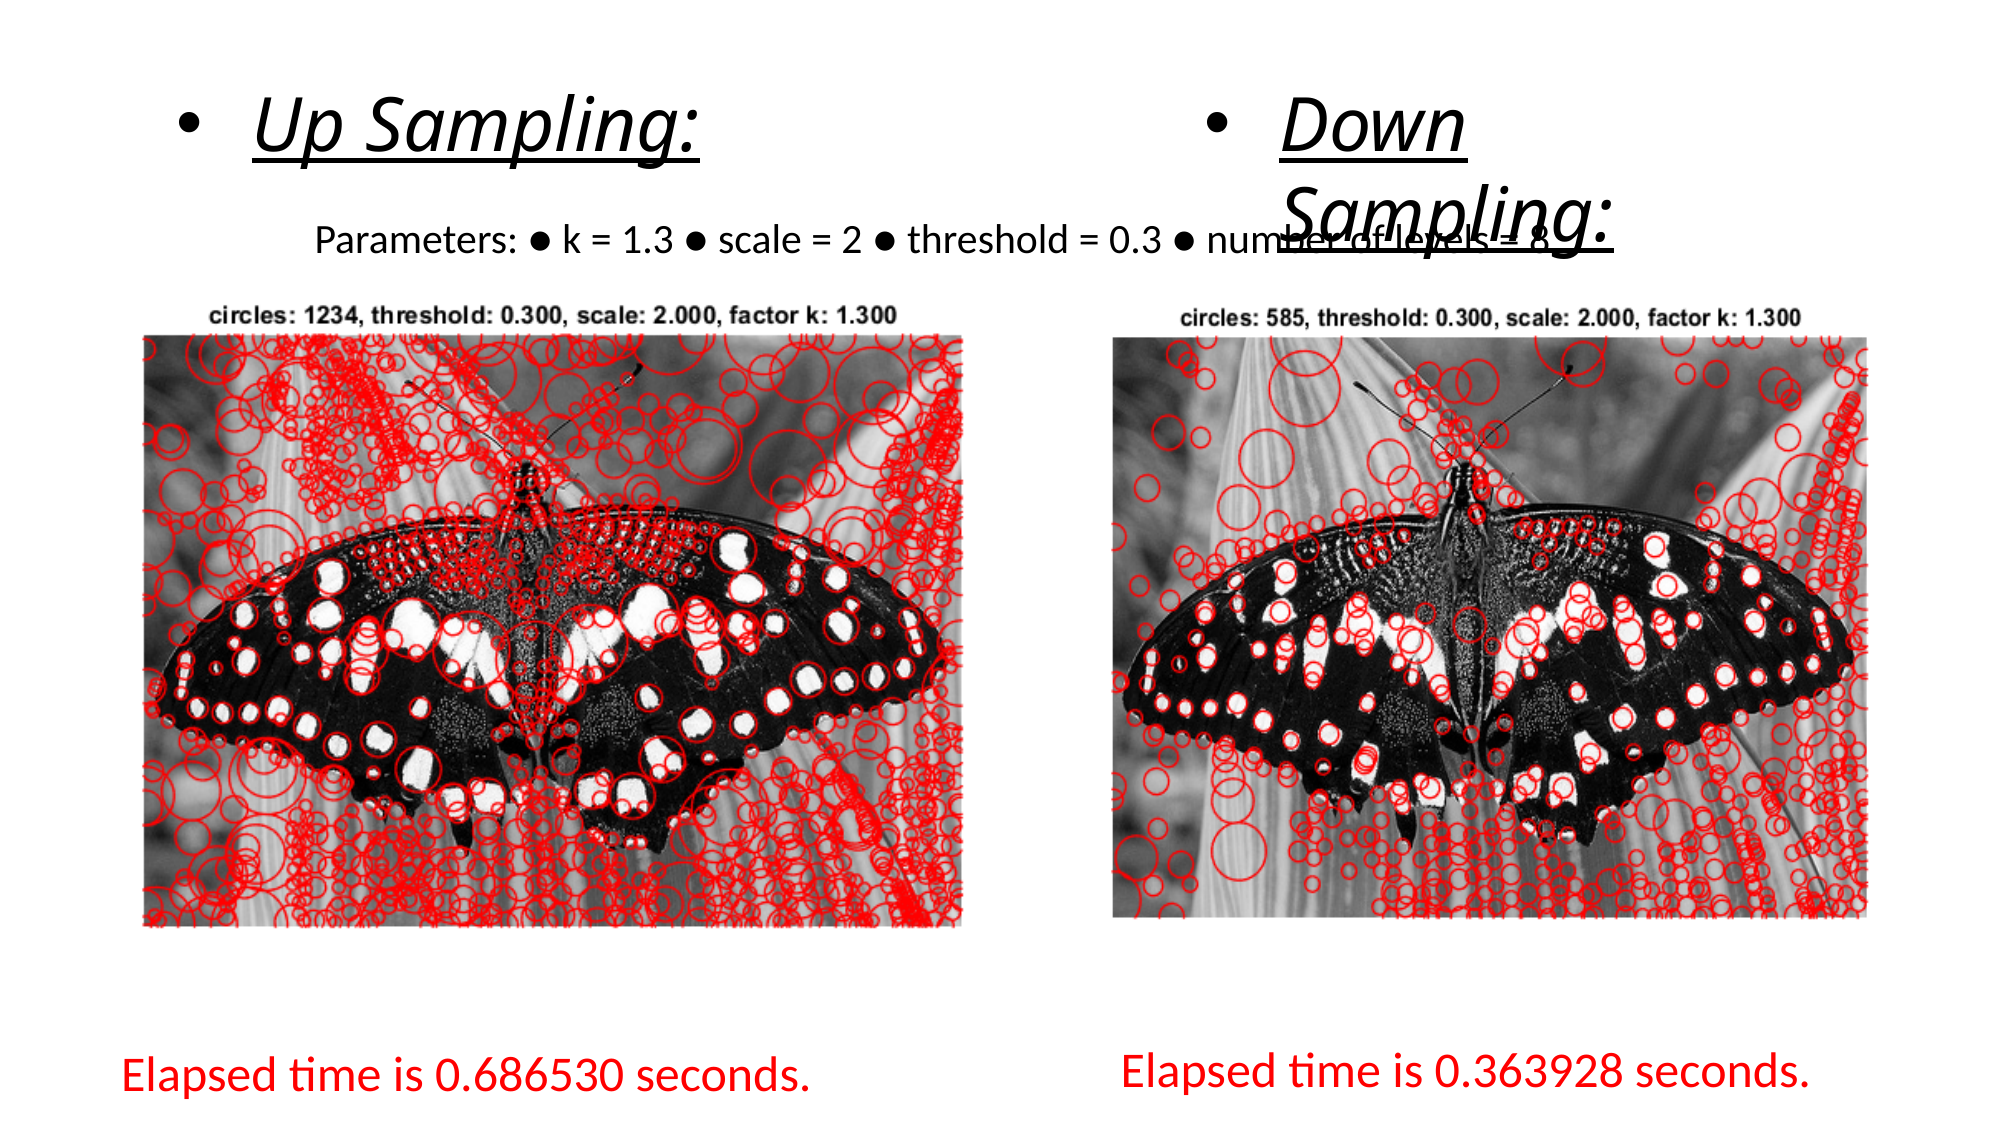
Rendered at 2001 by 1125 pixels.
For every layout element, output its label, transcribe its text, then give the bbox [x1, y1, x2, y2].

text_box Parameters: ● k = 1.3 ● scale = 2 ● threshold = 0.3 ● number of levels = 8 [299, 203, 1798, 269]
text_box Down Sampling: [1189, 69, 1798, 203]
picture [0, 289, 2000, 1038]
text_box Elapsed time is 0.363928 seconds. [1105, 1029, 2000, 1105]
text_box Up Sampling: [161, 69, 770, 175]
text_box Elapsed time is 0.686530 seconds. [106, 1038, 1106, 1109]
